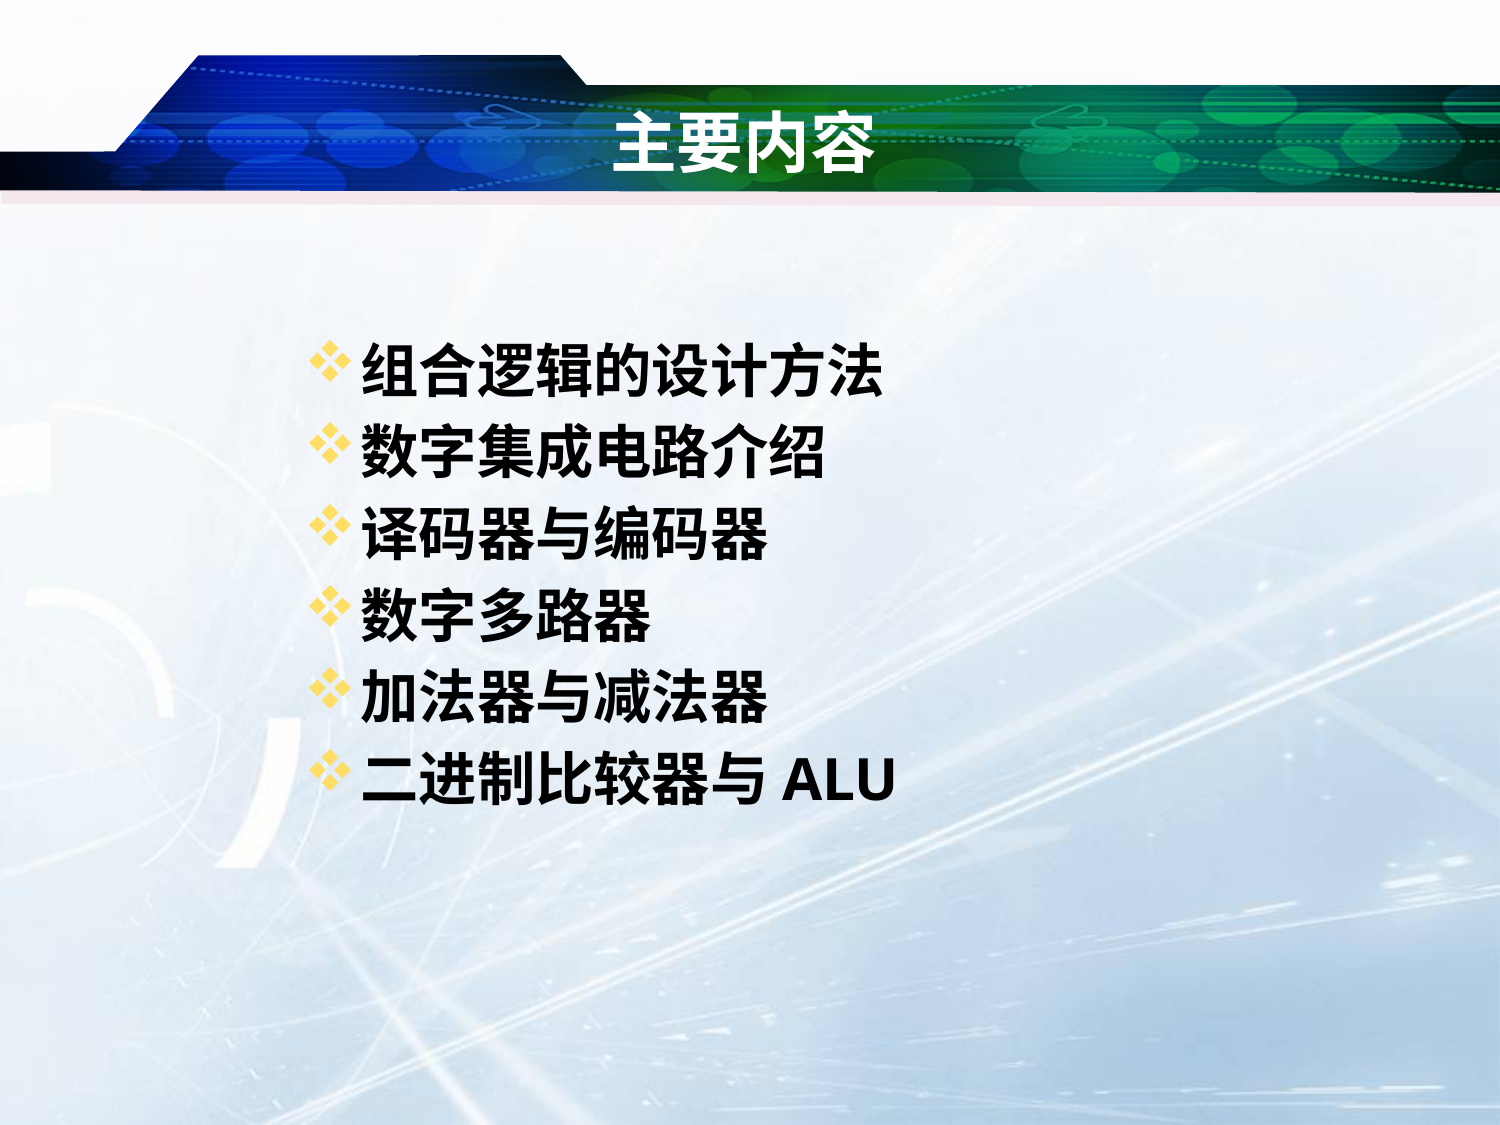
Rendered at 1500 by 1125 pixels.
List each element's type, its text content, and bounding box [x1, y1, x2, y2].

list 组合逻辑的设计方法 数字集成电路介绍 译码器与编码器 数字多路器 加法器与减法器 二进制比较器与ALU [289, 326, 1317, 1046]
title 主要内容 [99, 94, 1388, 188]
picture [0, 0, 1500, 1125]
